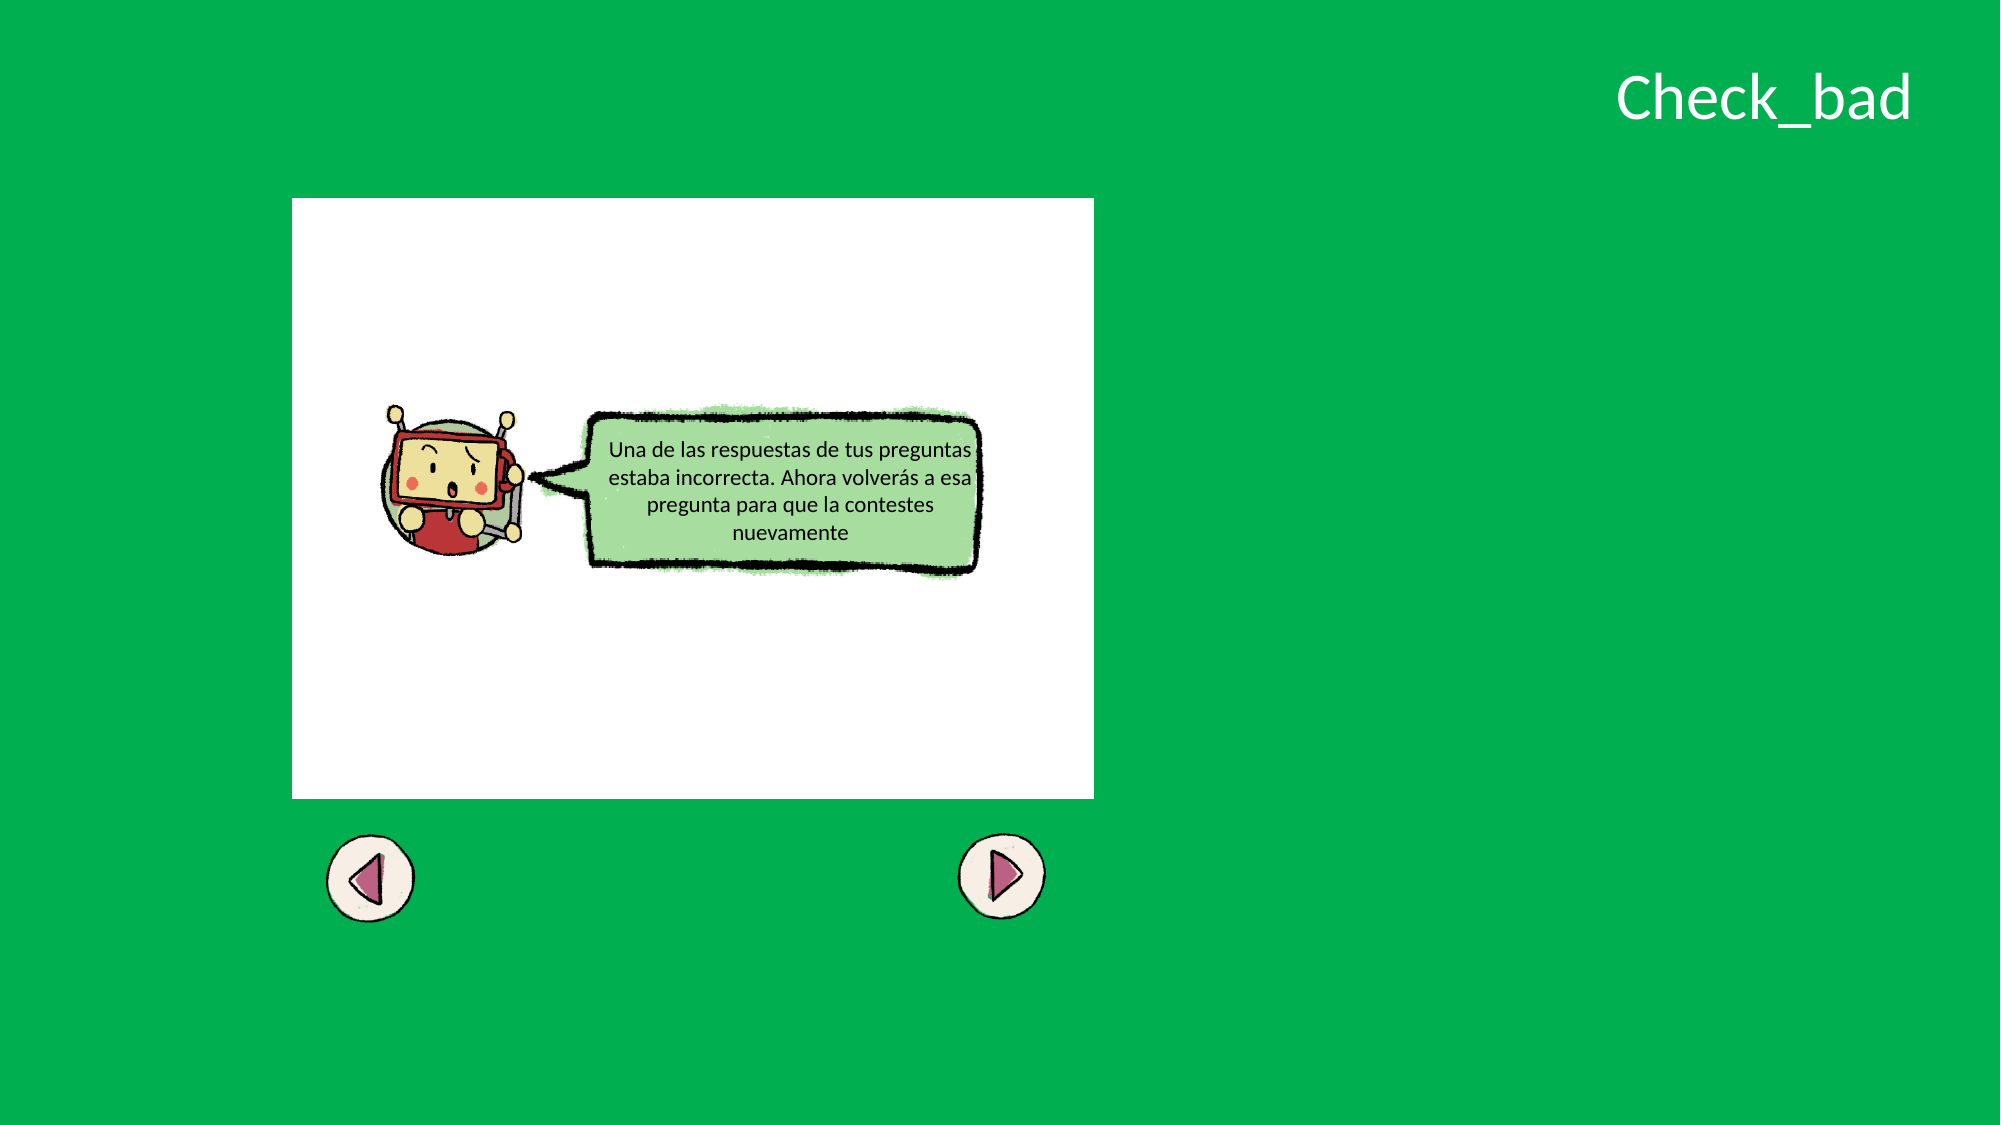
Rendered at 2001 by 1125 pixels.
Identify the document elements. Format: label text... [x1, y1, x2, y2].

picture [324, 833, 416, 925]
picture [956, 832, 1047, 922]
picture [291, 198, 1094, 799]
text_box Check_bad [1601, 45, 1945, 141]
